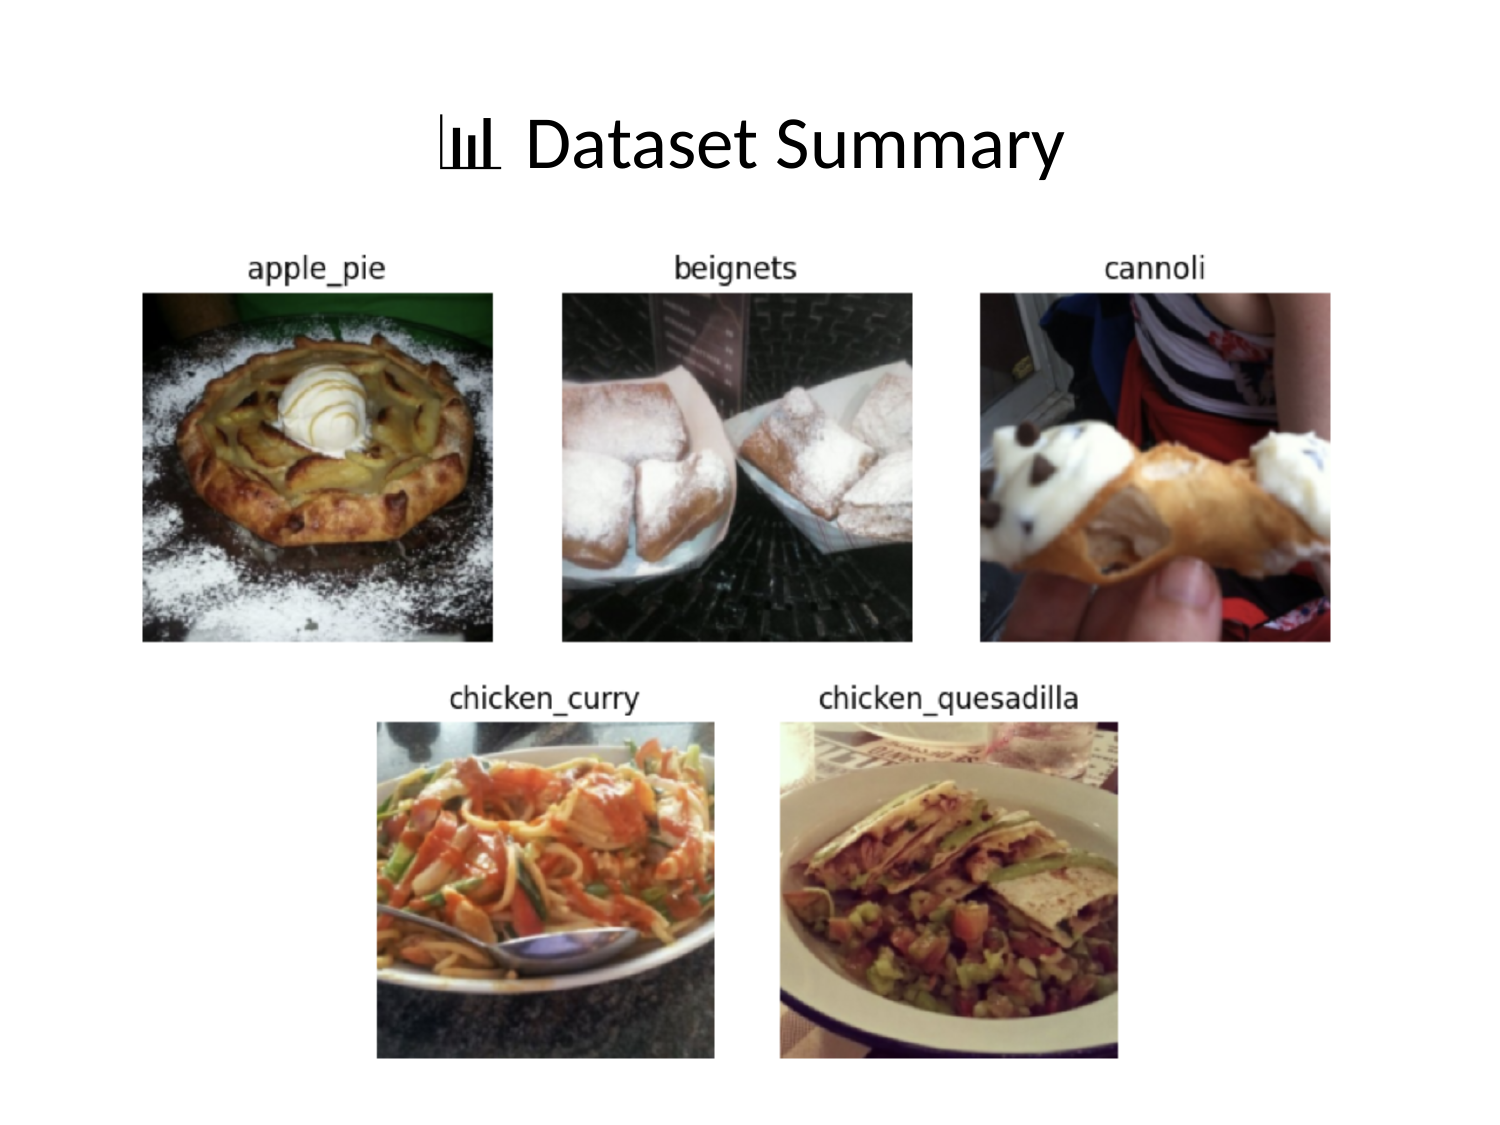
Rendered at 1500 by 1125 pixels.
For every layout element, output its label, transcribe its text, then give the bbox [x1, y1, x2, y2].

picture [108, 242, 1374, 664]
picture [347, 673, 1135, 1081]
title 📊 Dataset Summary [75, 45, 1425, 233]
